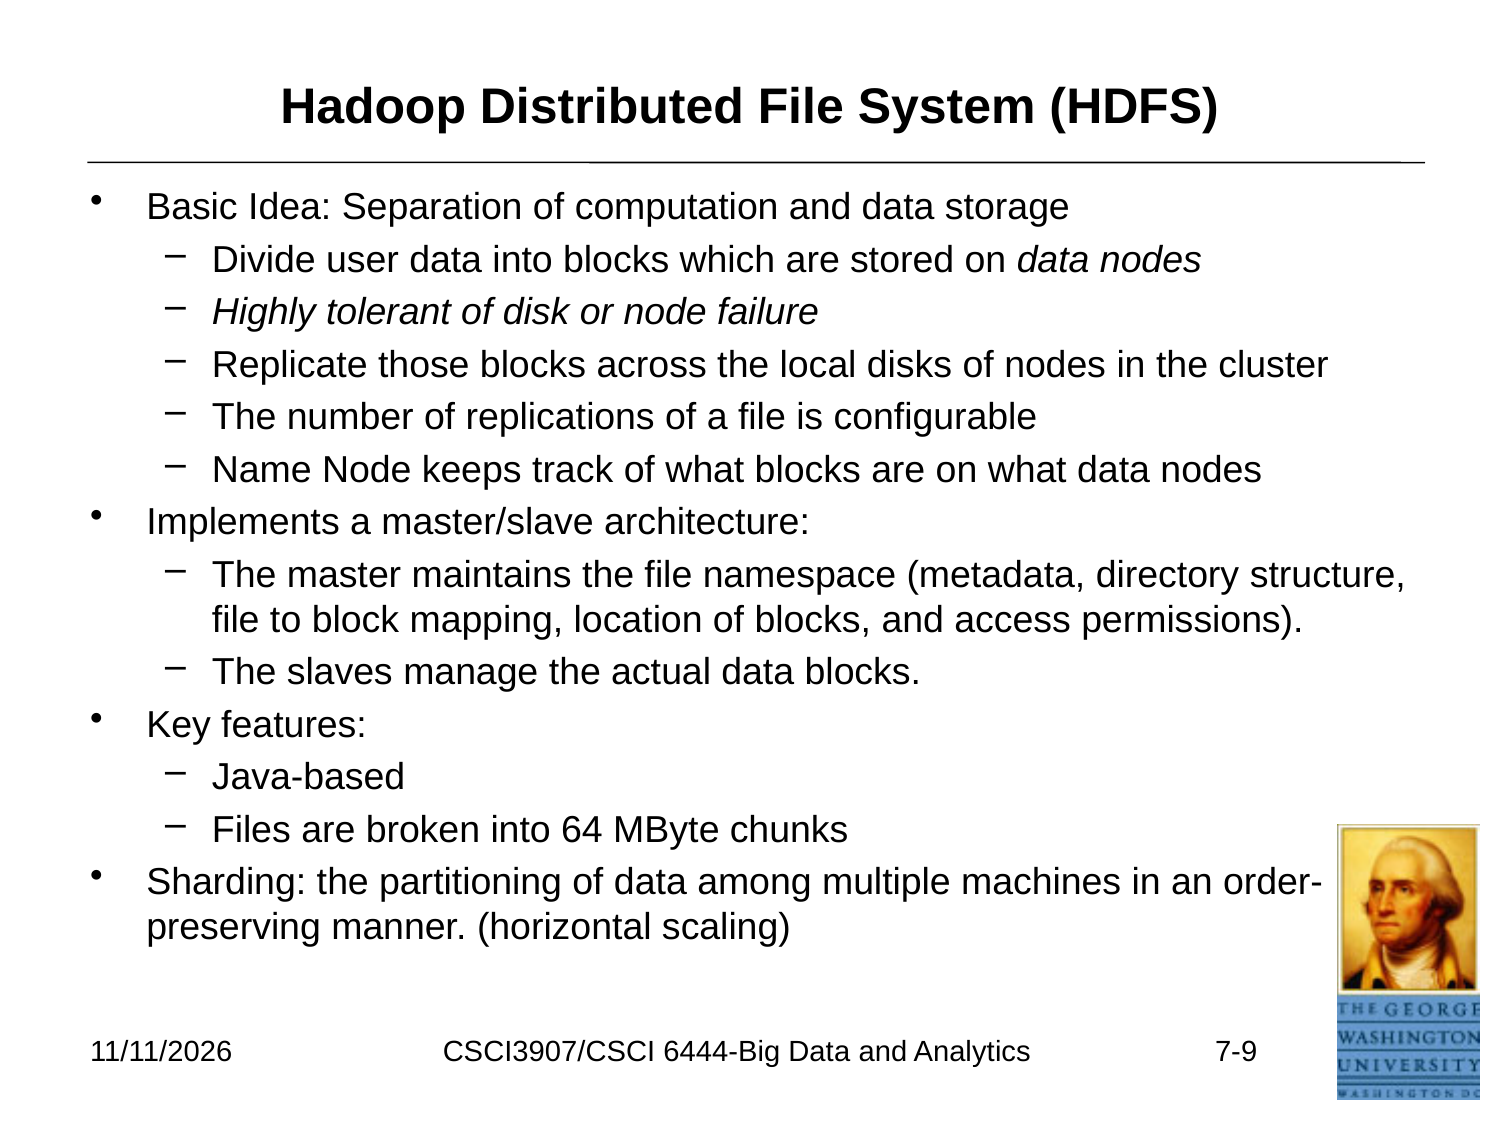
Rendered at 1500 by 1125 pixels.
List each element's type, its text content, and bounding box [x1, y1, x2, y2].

footer CSCI3907/CSCI 6444-Big Data and Analytics [300, 1025, 1175, 1104]
picture [1337, 824, 1480, 1100]
list Basic Idea: Separation of computation and data storage Divide user data into blocks which are stored on data nodes Highly tolerant of disk or node failure Replicate those blocks across the local disks of nodes in the cluster The number of replications of a file is configurable Name Node keeps track of what blocks are on what data nodes Implements a master/slave architecture: The master maintains the file namespace (metadata, directory structure, file to block mapping, location of blocks, and access permissions). The slaves manage the actual data blocks. Key features: Java-based Files are broken into 64 MByte chunks Sharding: the partitioning of data among multiple machines in an order-preserving manner. (horizontal scaling) [75, 174, 1425, 1018]
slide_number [75, 1025, 288, 1104]
title Hadoop Distributed File System (HDFS) [75, 45, 1425, 163]
slide_number 7-9 [1200, 1025, 1313, 1104]
